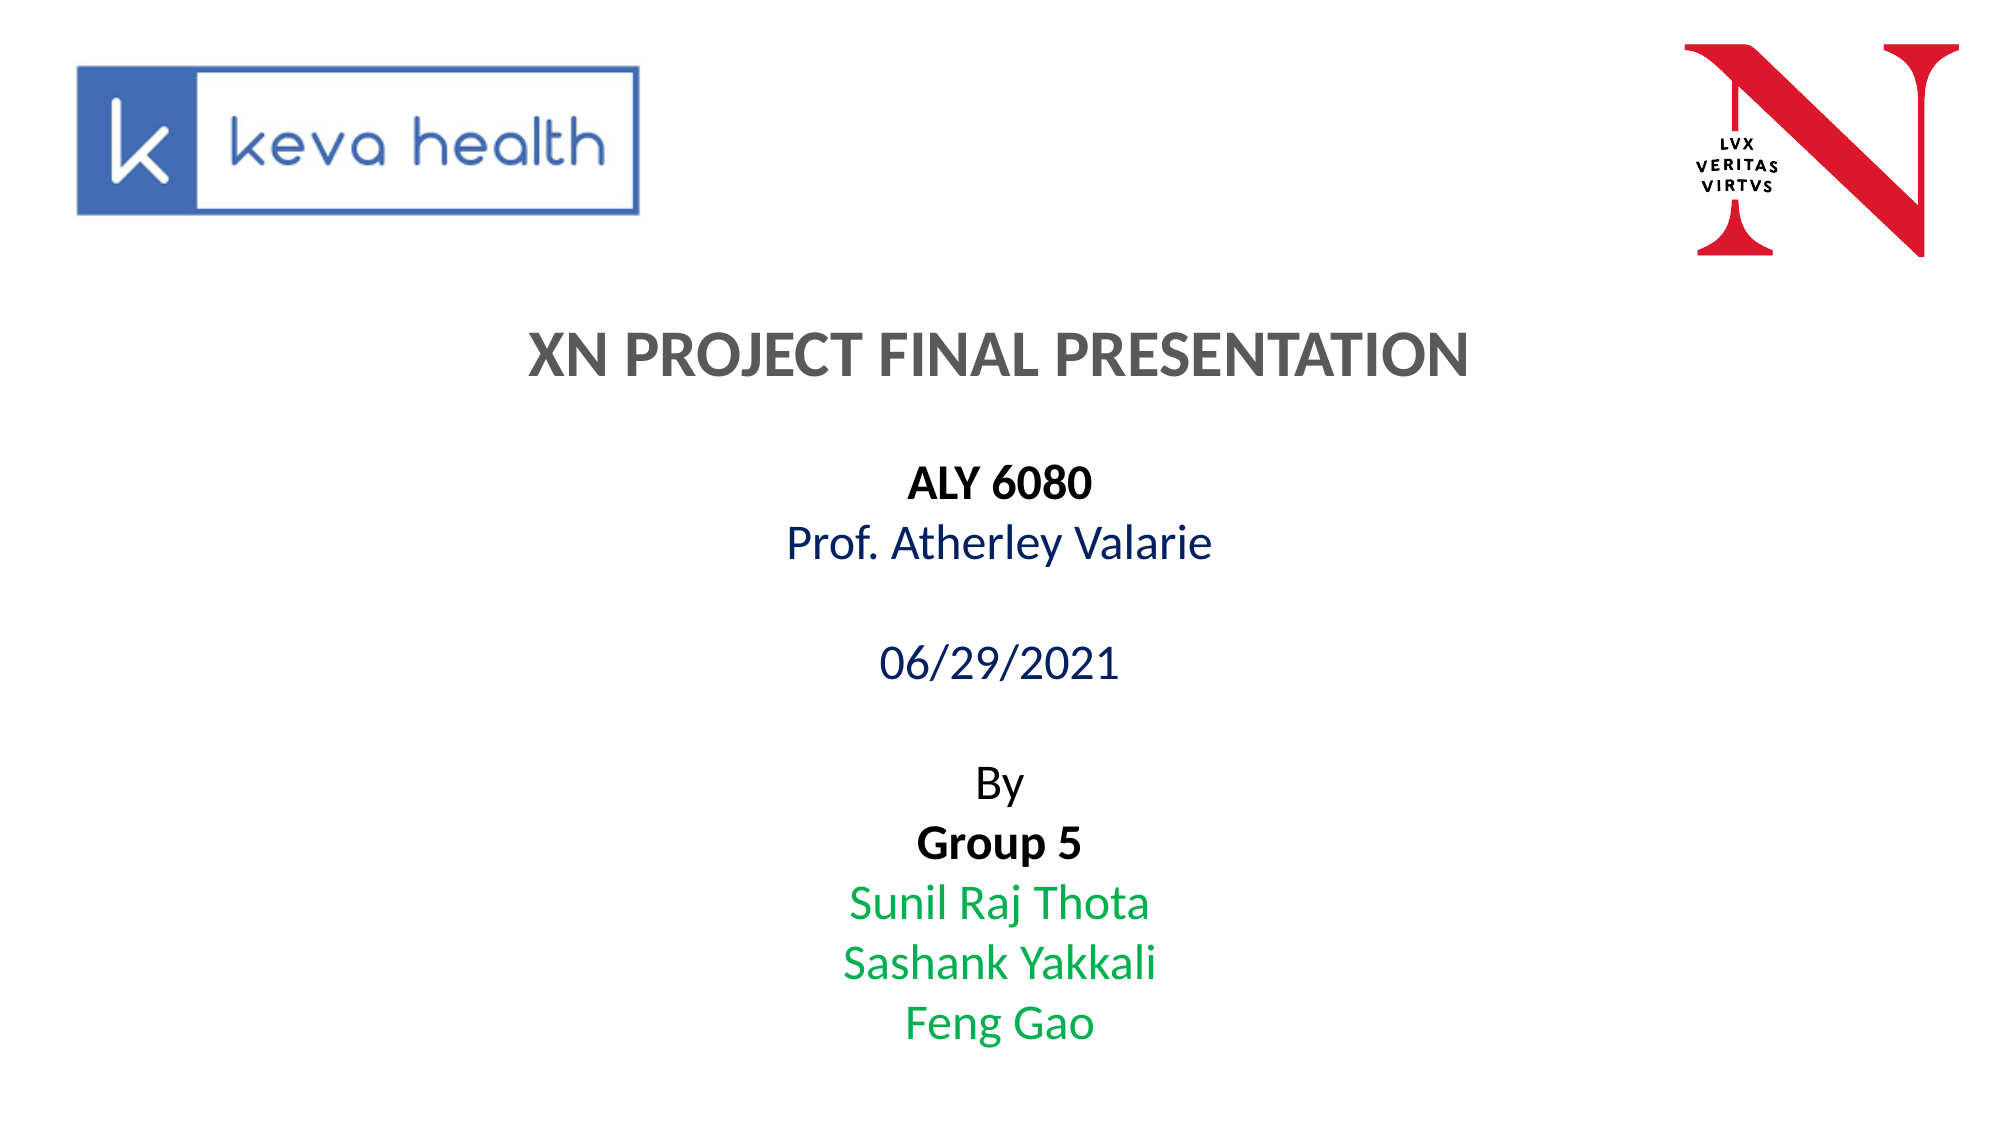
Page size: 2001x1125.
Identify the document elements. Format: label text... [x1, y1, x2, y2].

picture [1643, 0, 2000, 283]
text_box XN PROJECT FINAL PRESENTATION ALY 6080​ Prof. Atherley Valarie 06/29/2021 By Group 5 Sunil Raj Thota Sashank Yakkali Feng Gao [513, 302, 1487, 1057]
picture [40, 29, 677, 253]
